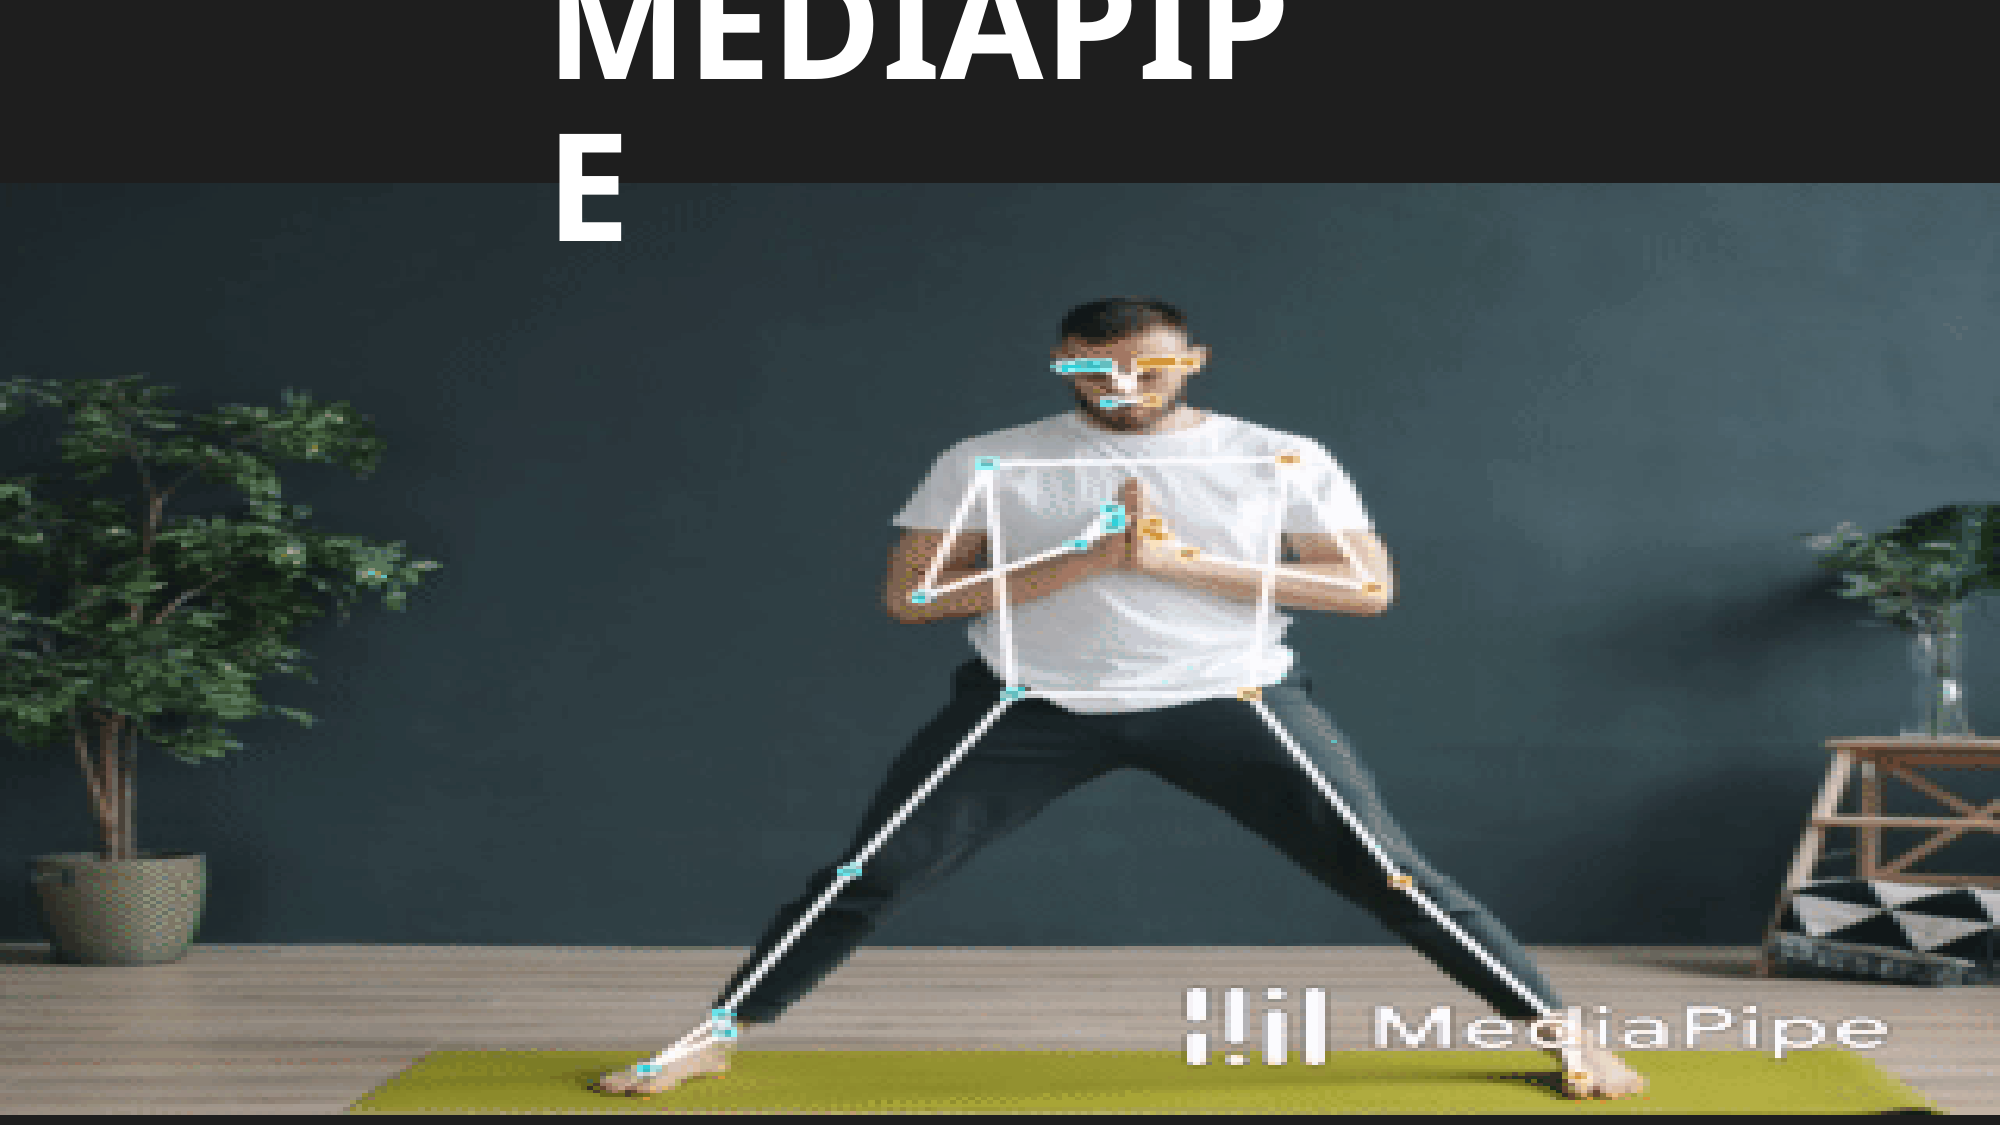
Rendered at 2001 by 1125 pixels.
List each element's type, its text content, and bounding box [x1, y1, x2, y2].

title MEDIAPIPE [531, 30, 1359, 183]
picture [0, 183, 2000, 1115]
